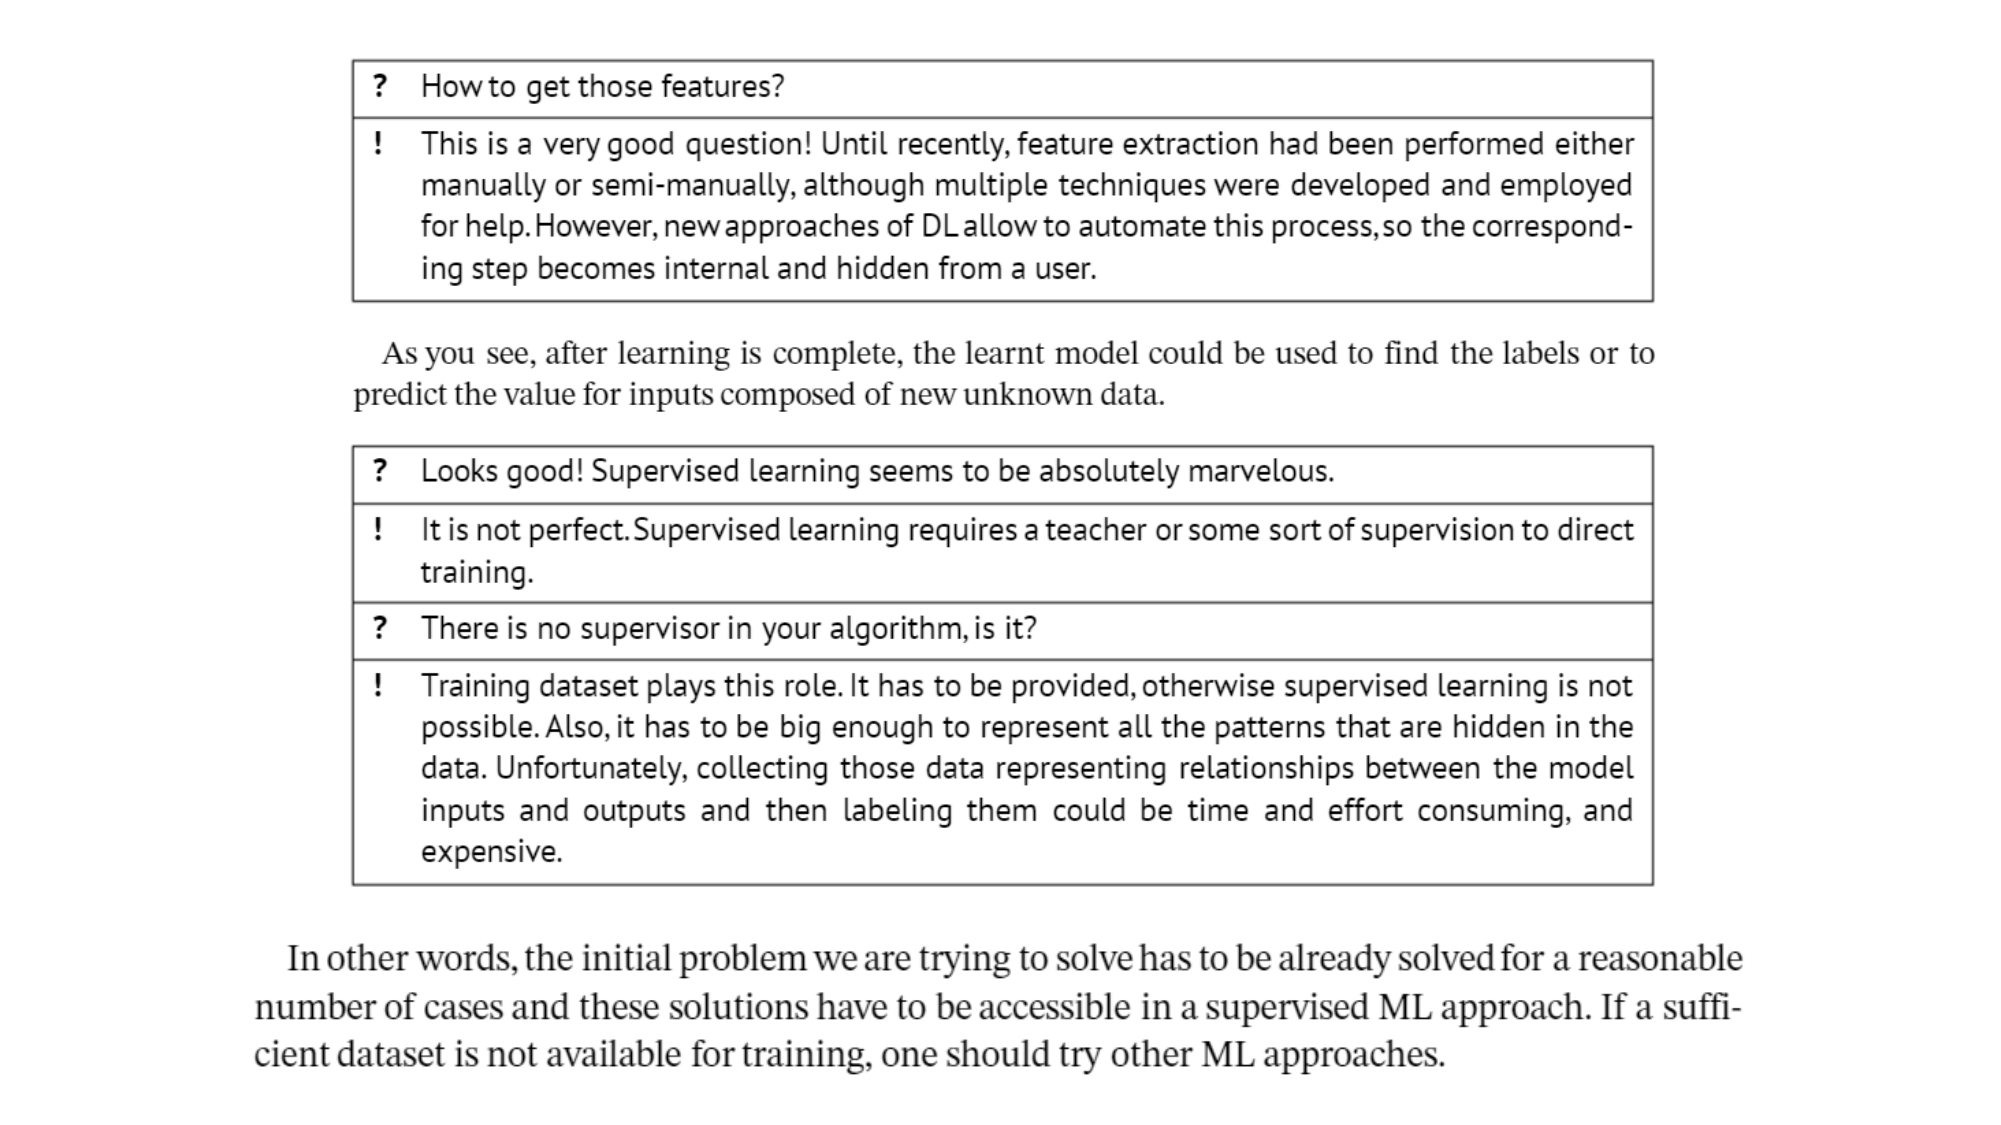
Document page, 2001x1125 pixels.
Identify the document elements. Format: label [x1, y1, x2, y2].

picture [334, 41, 1666, 895]
picture [226, 925, 1774, 1084]
